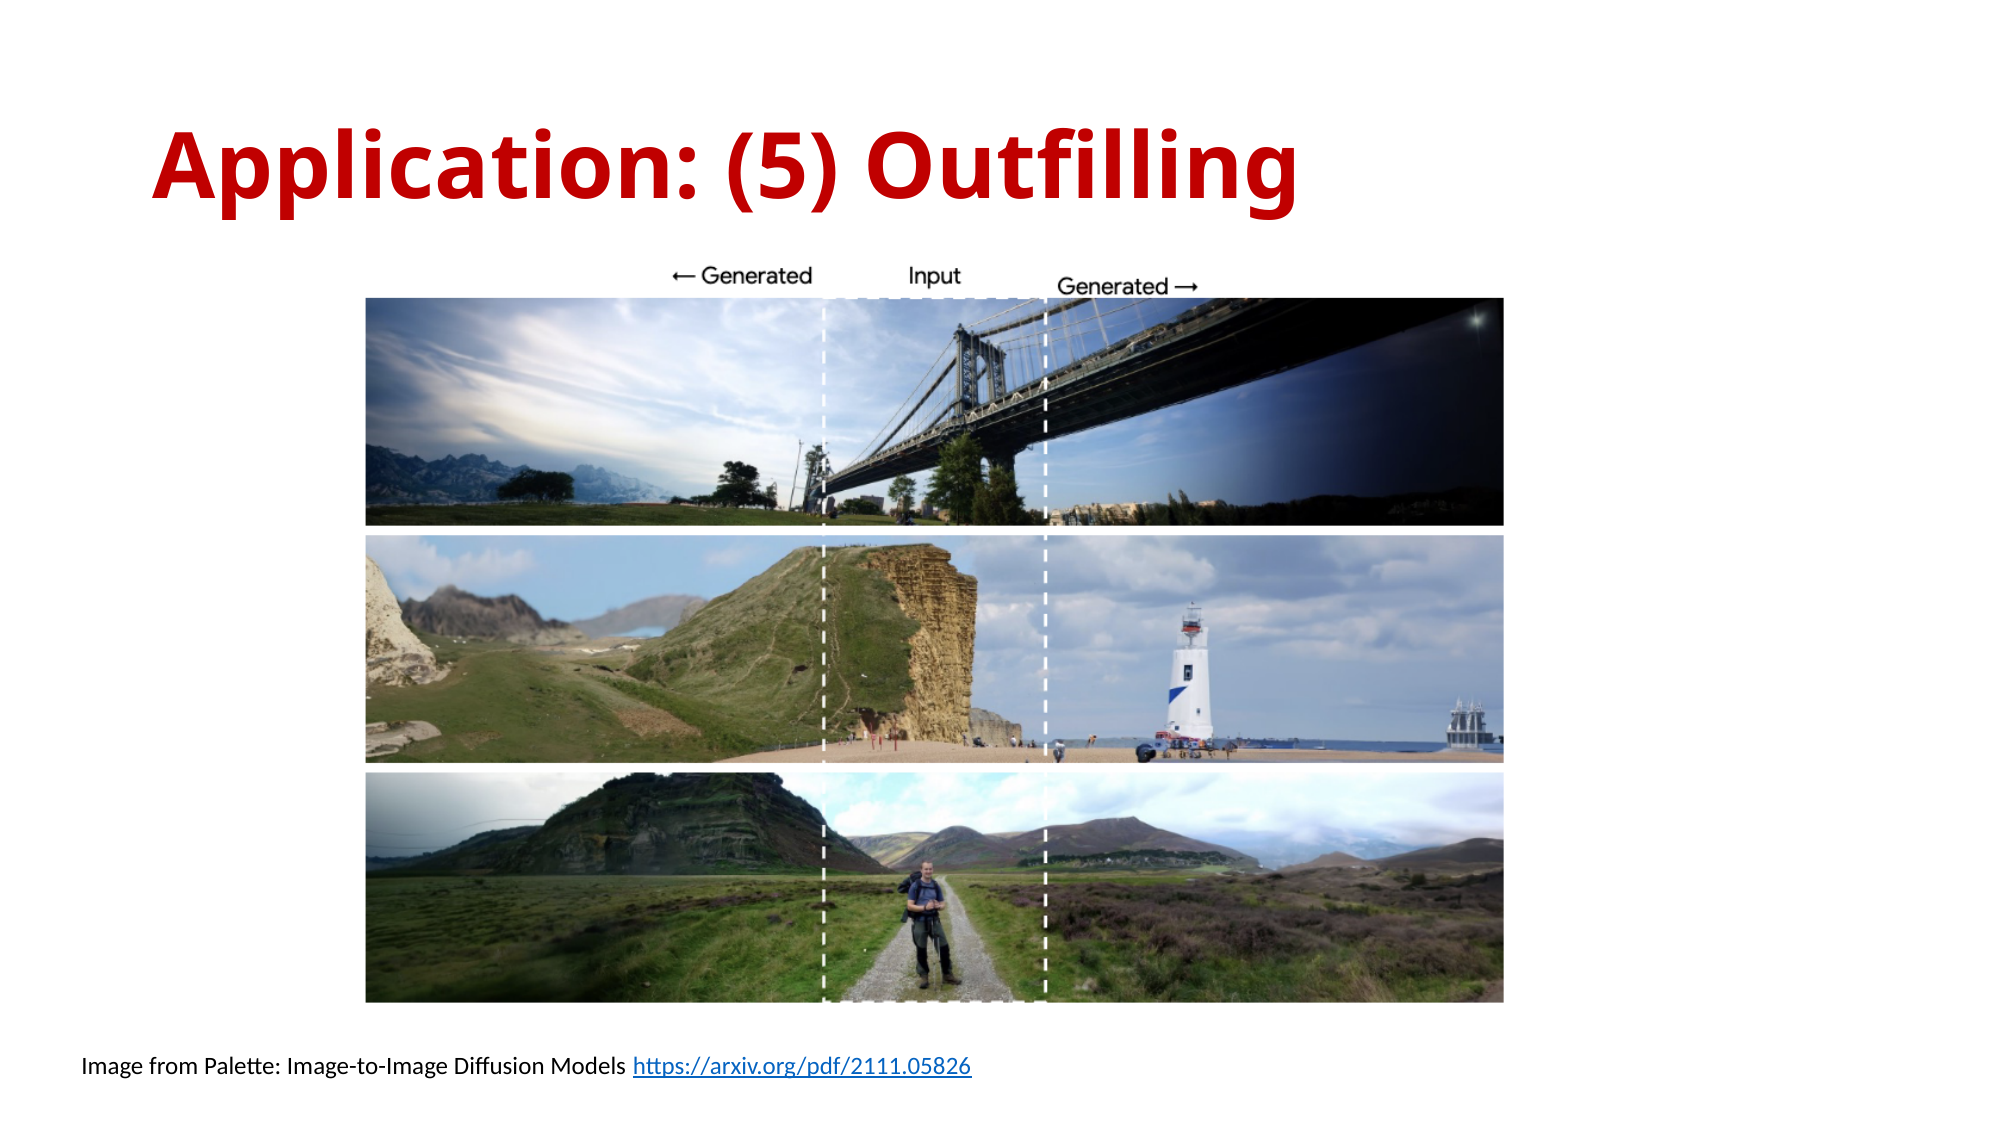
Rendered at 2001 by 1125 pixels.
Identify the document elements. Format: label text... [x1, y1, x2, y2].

text_box Image from Palette: Image-to-Image Diffusion Models https://arxiv.org/pdf/2111.05826 [66, 1042, 993, 1087]
picture [335, 236, 1567, 1023]
title Application: (5) Outfilling [137, 59, 1863, 278]
